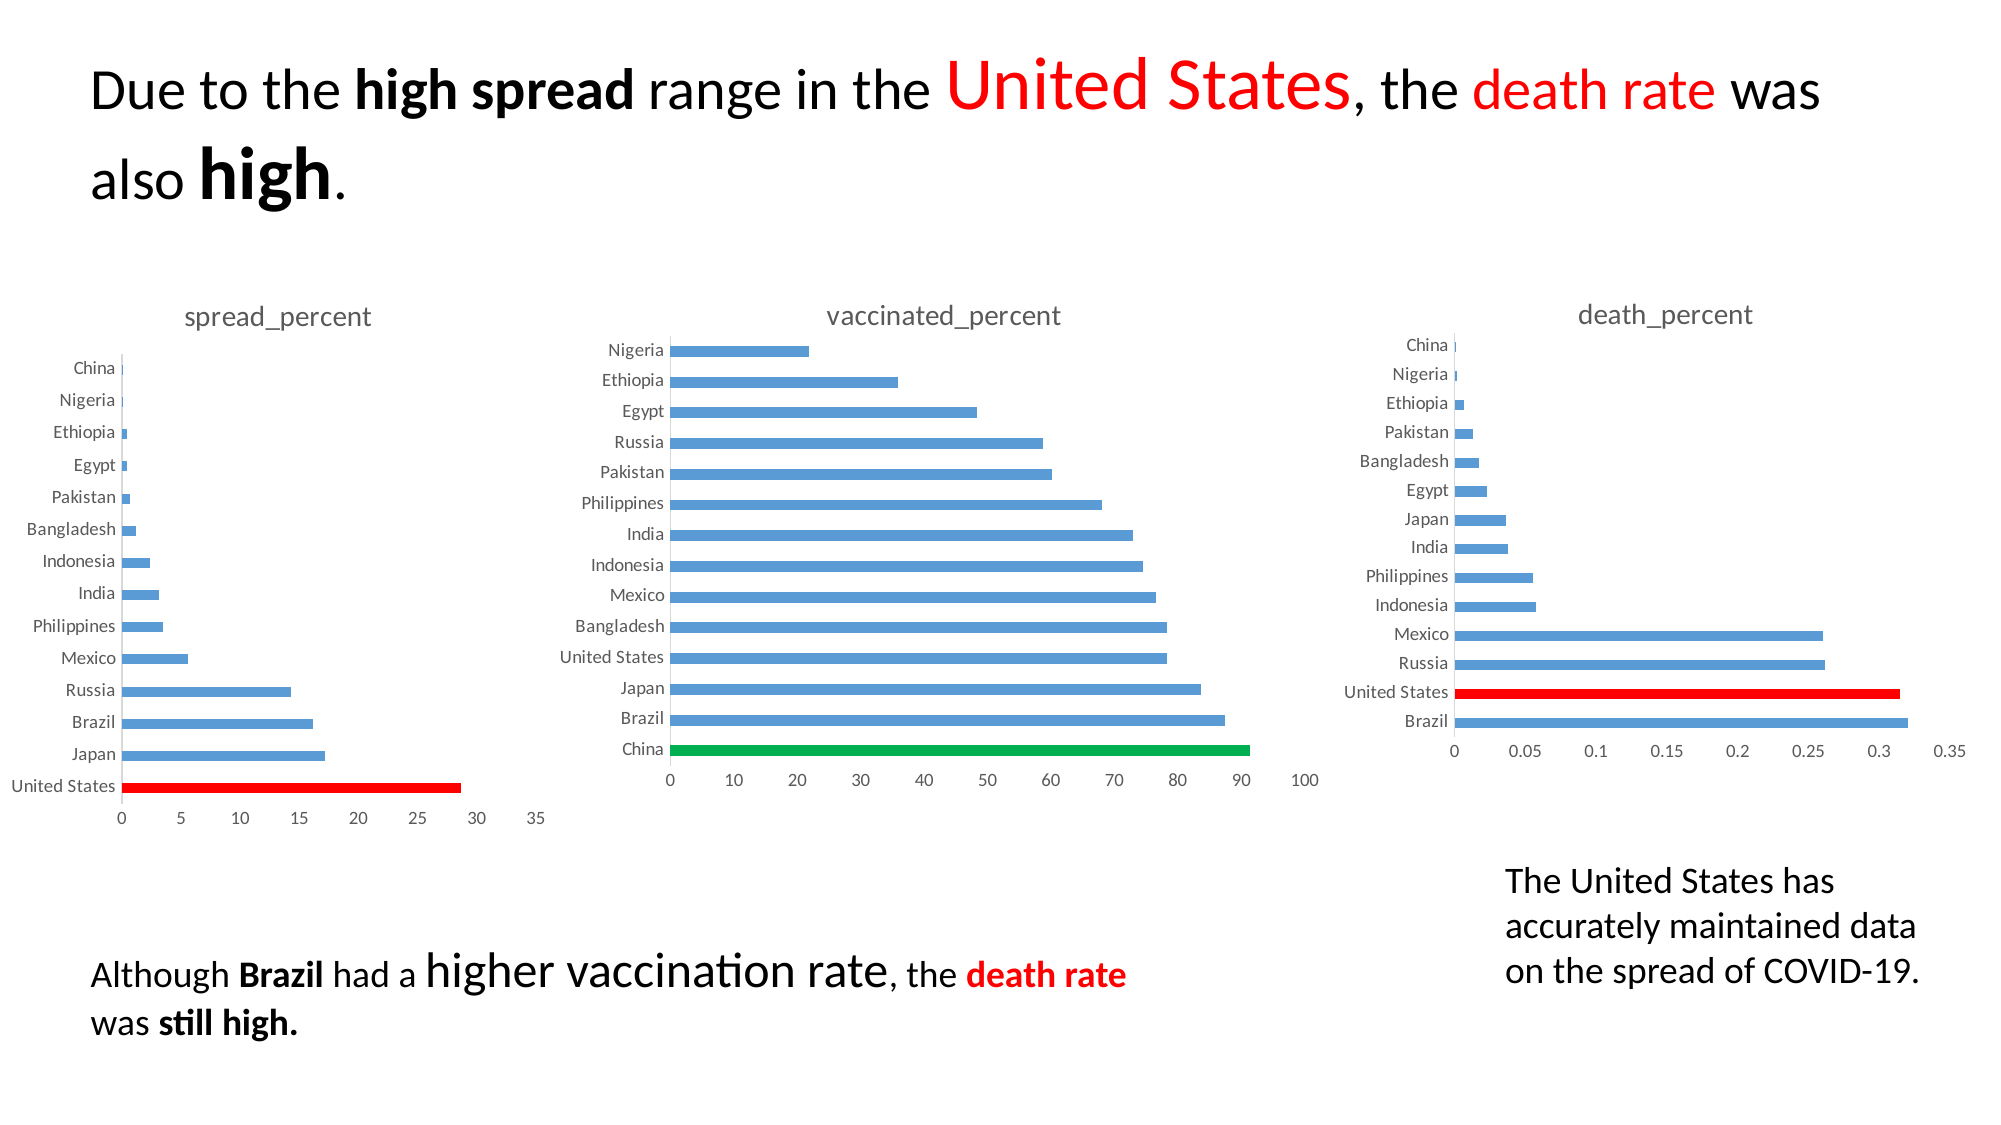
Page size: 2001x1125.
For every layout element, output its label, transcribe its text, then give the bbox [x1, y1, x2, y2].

text_box Due to the high spread range in the United States, the death rate was also high. [76, 27, 1924, 223]
chart [0, 276, 2000, 841]
text_box Although Brazil had a higher vaccination rate, the death rate was still high. [75, 930, 1197, 1051]
text_box The United States has accurately maintained data on the spread of COVID-19. [1490, 848, 1960, 999]
